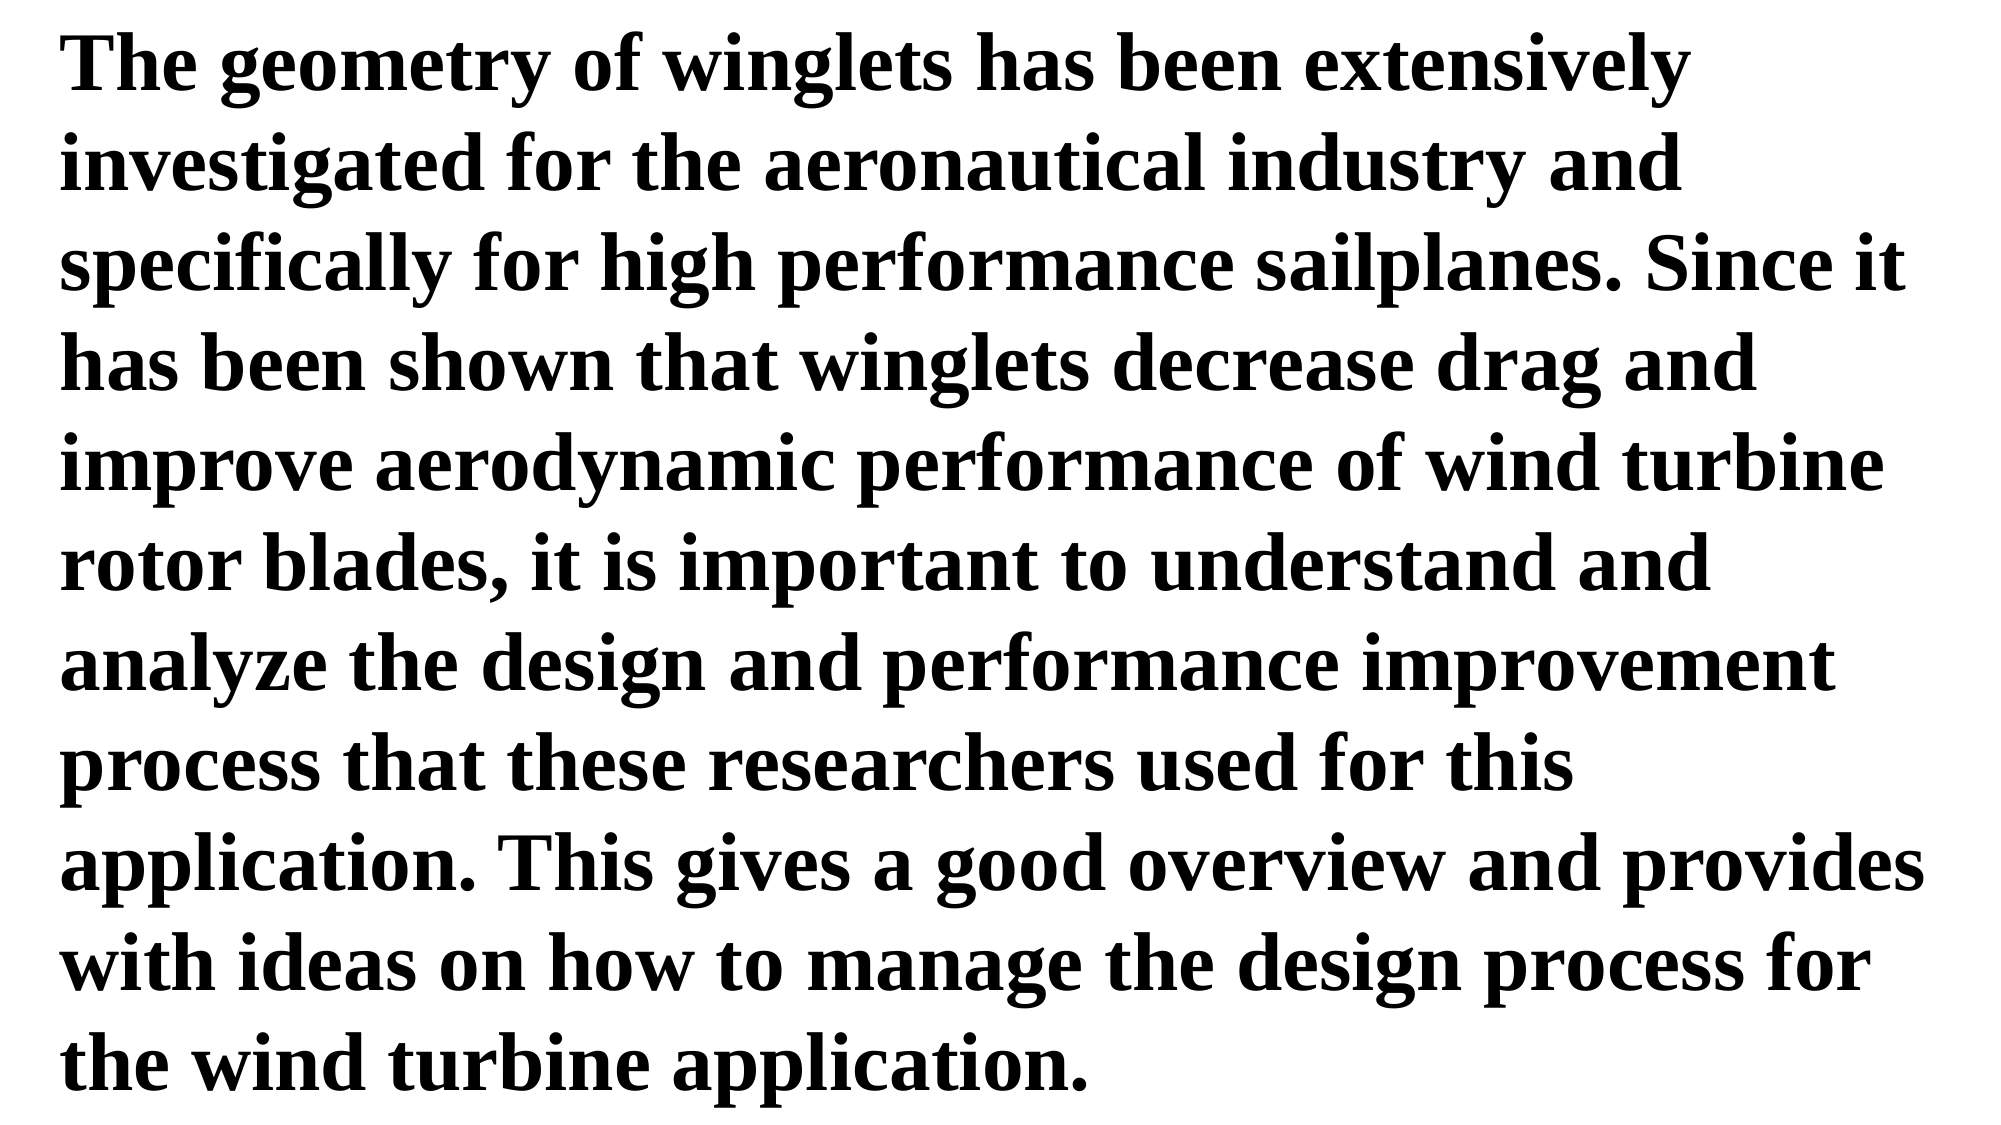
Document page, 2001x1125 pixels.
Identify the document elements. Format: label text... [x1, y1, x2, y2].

text_box The geometry of winglets has been extensively investigated for the aeronautical industry and specifically for high performance sailplanes. Since it has been shown that winglets decrease drag and improve aerodynamic performance of wind turbine rotor blades, it is important to understand and analyze the design and performance improvement process that these researchers used for this application. This gives a good overview and provides with ideas on how to manage the design process for the wind turbine application. [44, 0, 1963, 1115]
